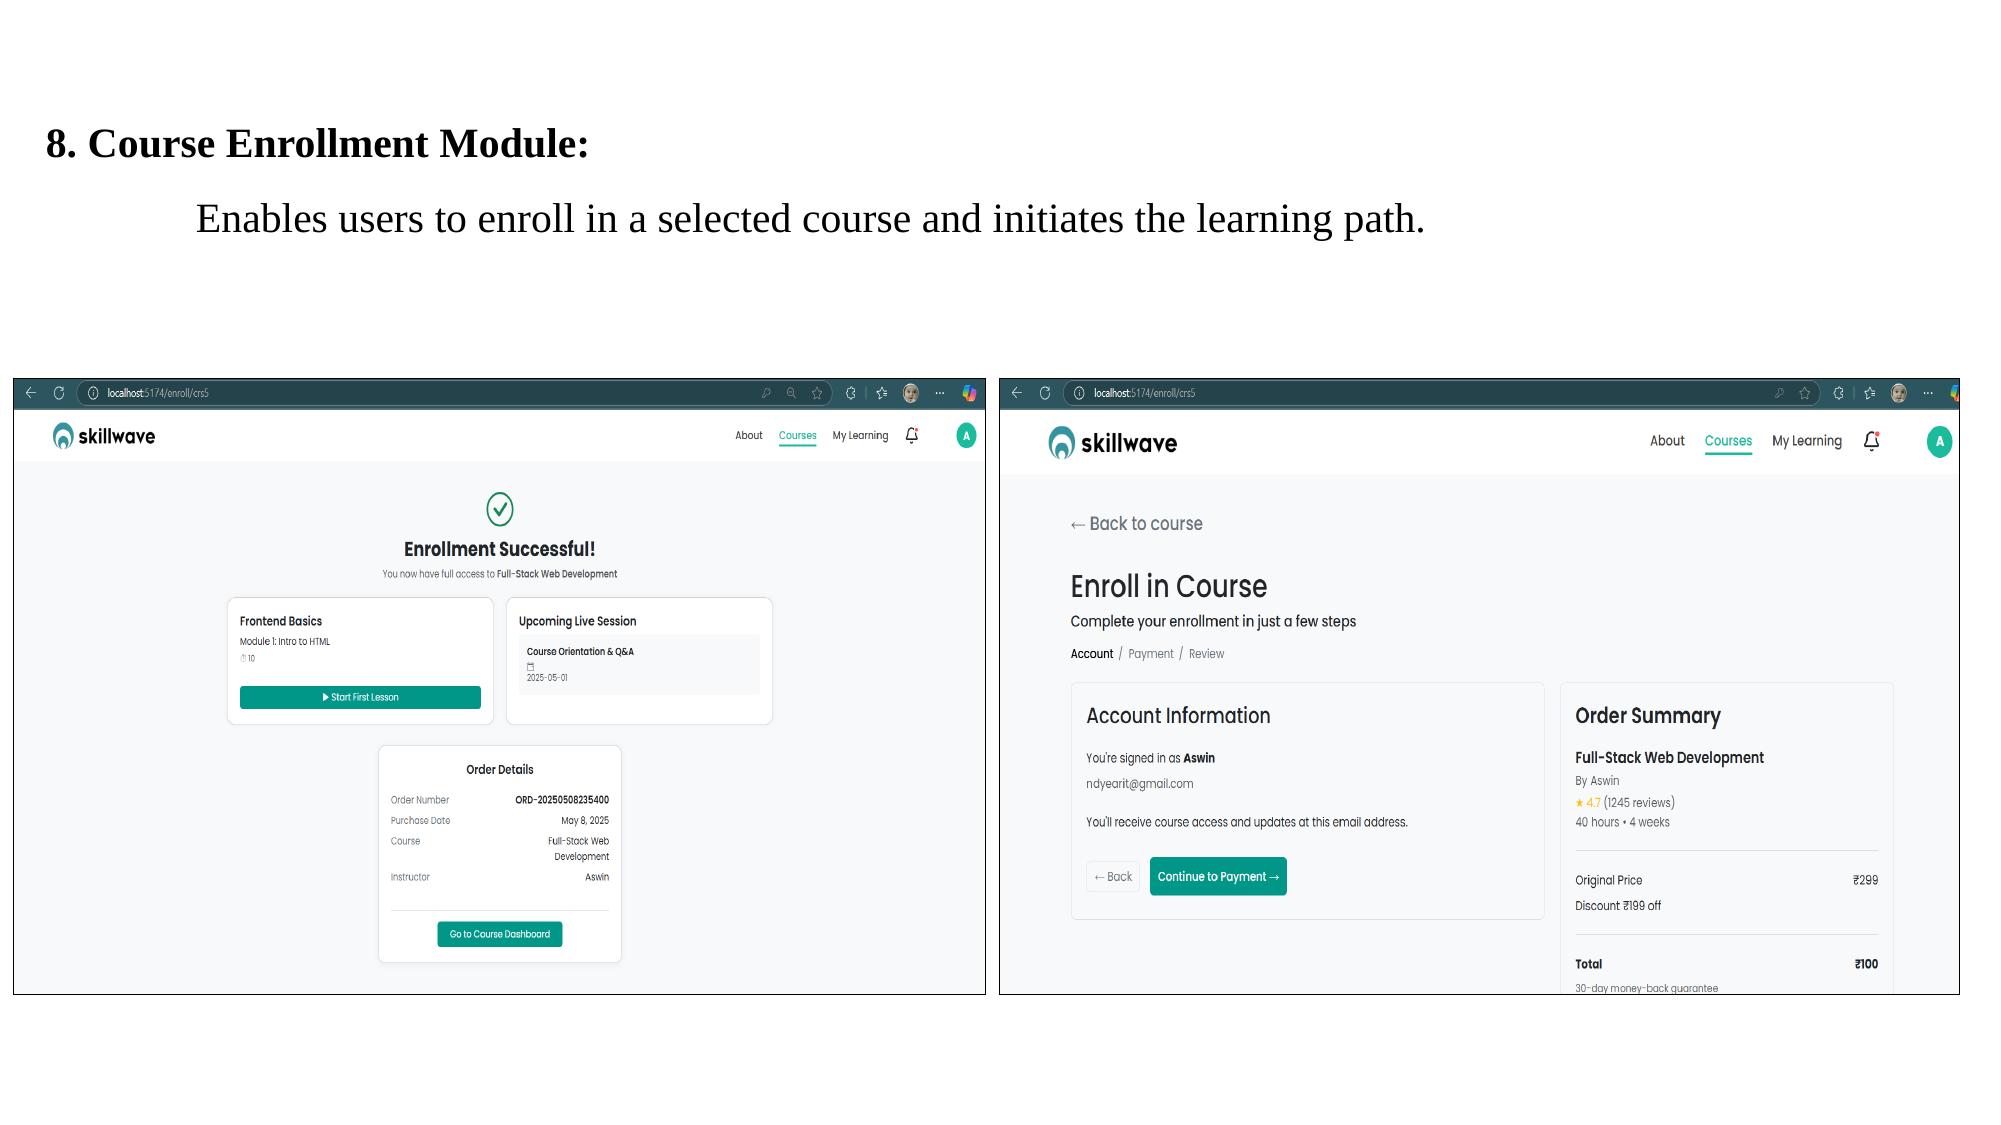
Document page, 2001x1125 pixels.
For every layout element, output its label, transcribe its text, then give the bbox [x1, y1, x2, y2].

text_box 8. Course Enrollment Module: Enables users to enroll in a selected course and initiates the learning path. [30, 83, 1915, 249]
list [13, 378, 986, 995]
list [999, 378, 1960, 995]
